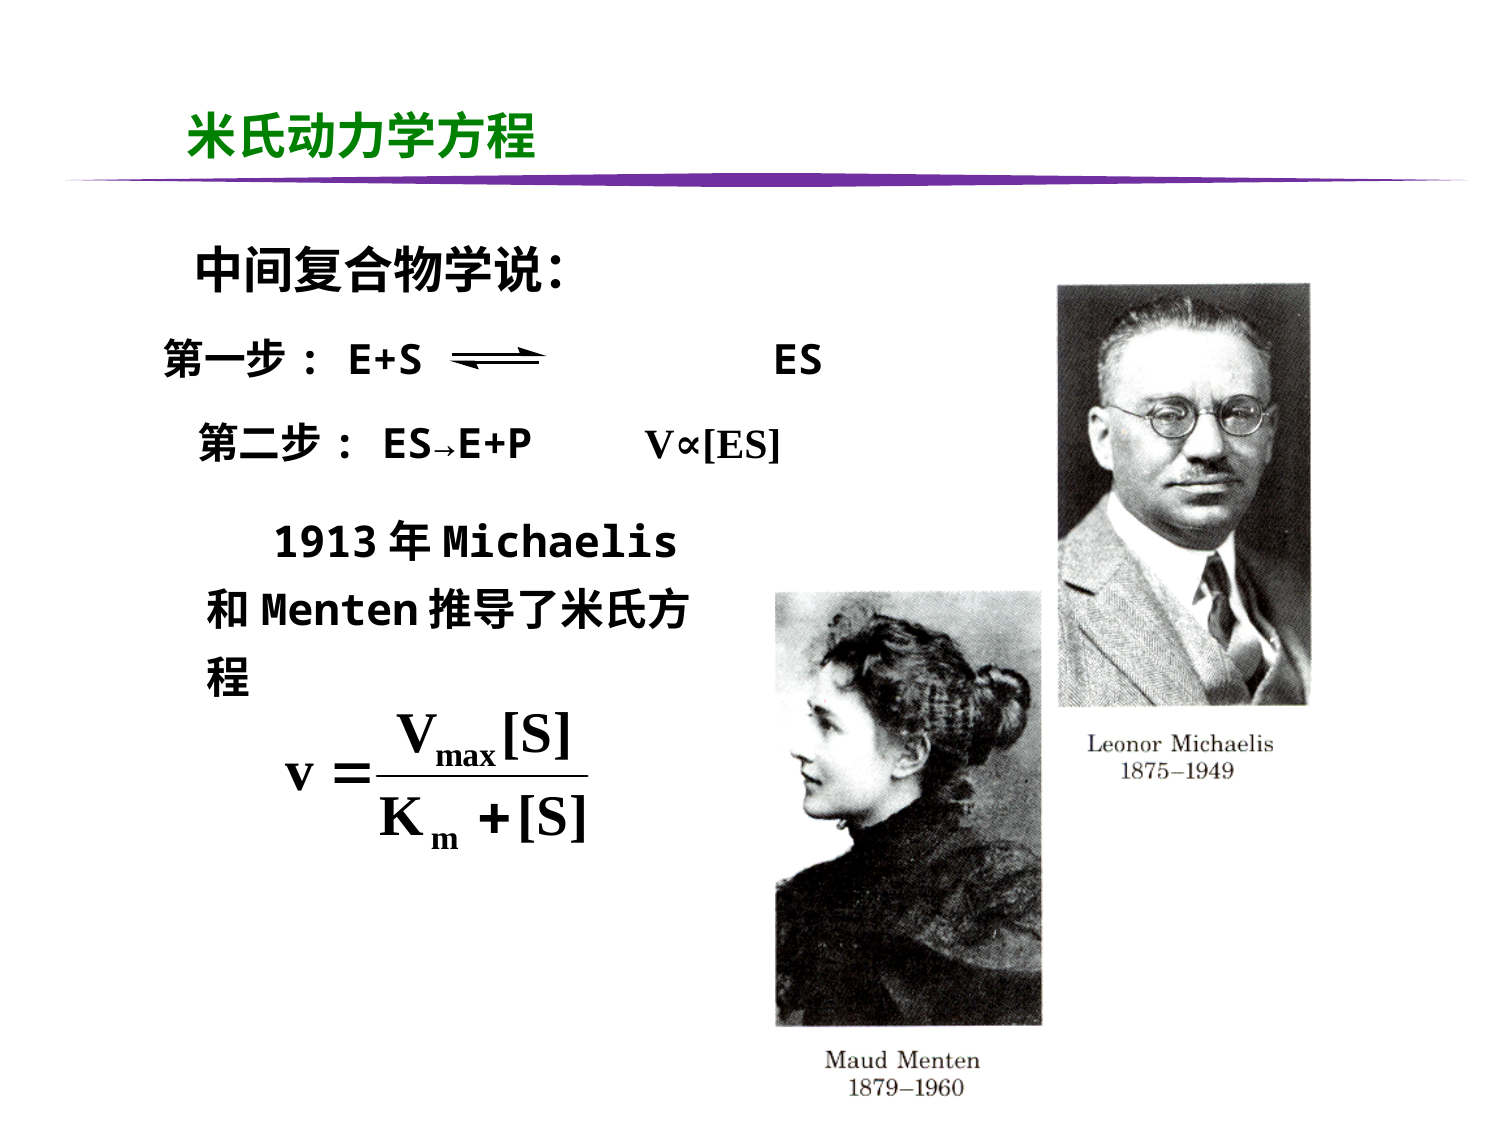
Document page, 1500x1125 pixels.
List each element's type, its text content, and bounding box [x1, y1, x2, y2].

text_box V∝[ES] [629, 409, 807, 475]
text_box 第二步: ES→E+P [182, 409, 572, 475]
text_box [274, 693, 601, 863]
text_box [191, 325, 819, 392]
text_box 1913年Michaelis和Menten推导了米氏方程 [192, 490, 725, 710]
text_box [762, 586, 1052, 1100]
text_box 中间复合物学说： [179, 231, 621, 307]
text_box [1045, 274, 1326, 788]
text_box 米氏动力学方程 [171, 97, 552, 173]
